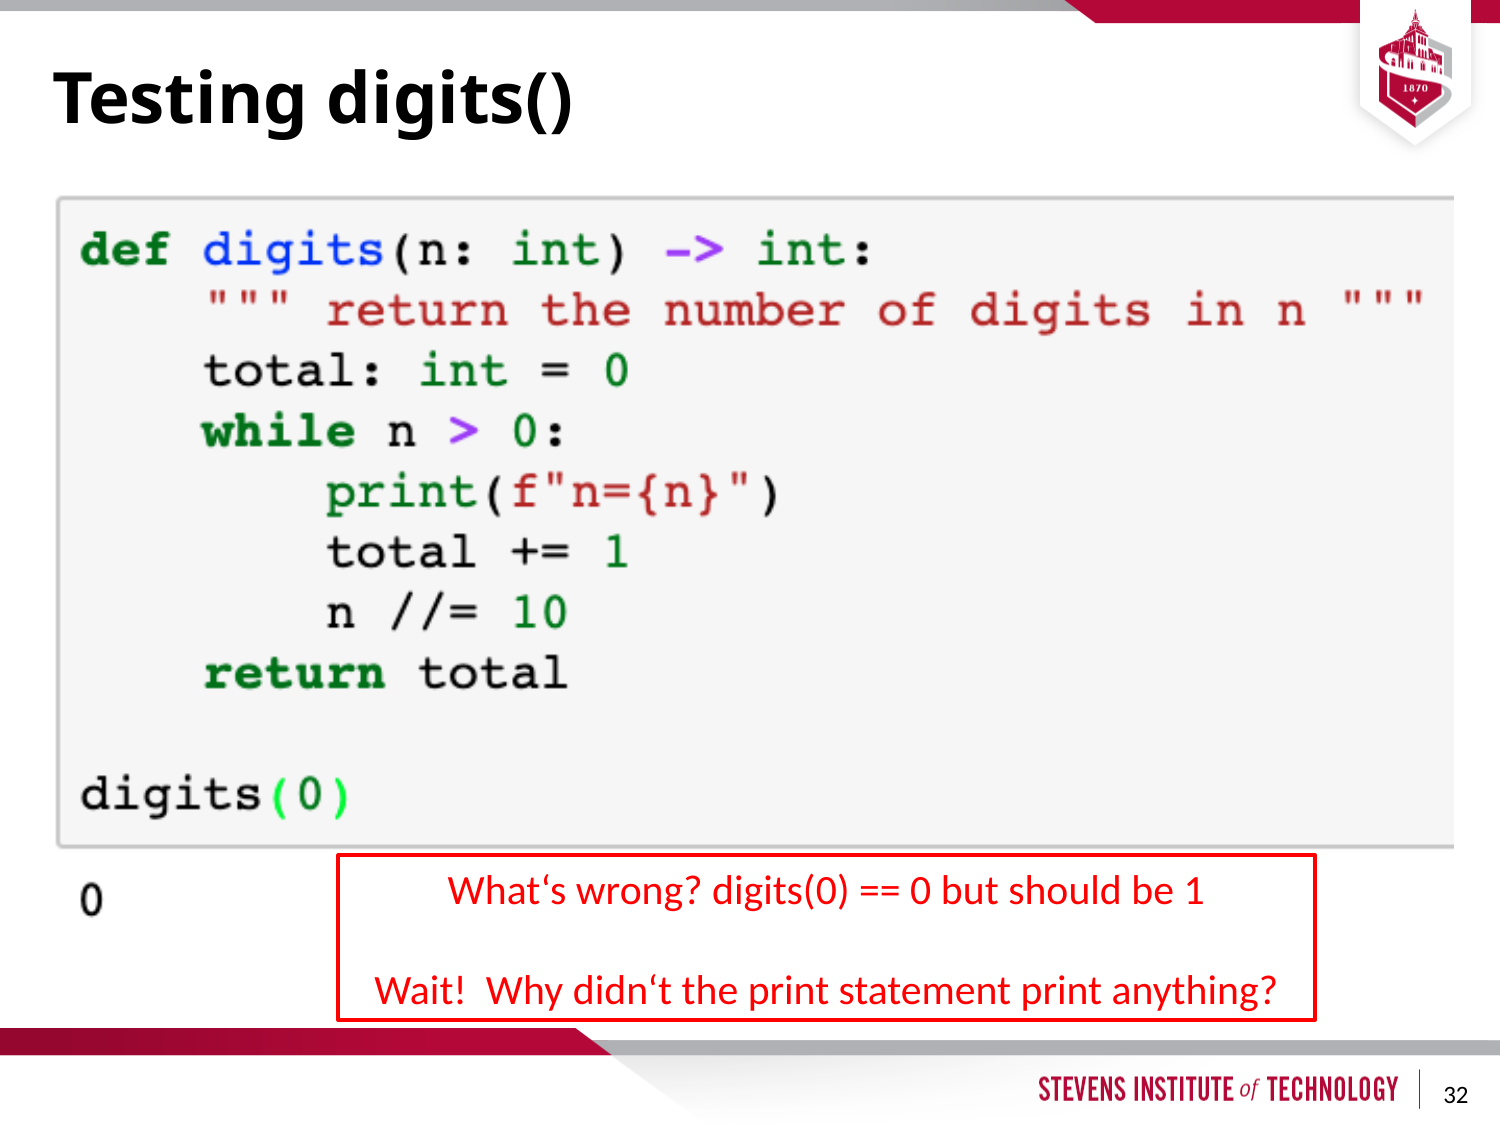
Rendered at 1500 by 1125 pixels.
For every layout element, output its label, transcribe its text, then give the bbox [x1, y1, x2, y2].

picture [46, 186, 1454, 939]
slide_number 32 [1428, 1071, 1490, 1108]
text_box What‘s wrong? digits(0) == 0 but should be 1 Wait! Why didn‘t the print statement print anything? [338, 947, 1315, 1021]
title Testing digits() [37, 45, 1338, 150]
picture [0, 0, 1500, 160]
picture [0, 1028, 1500, 1125]
